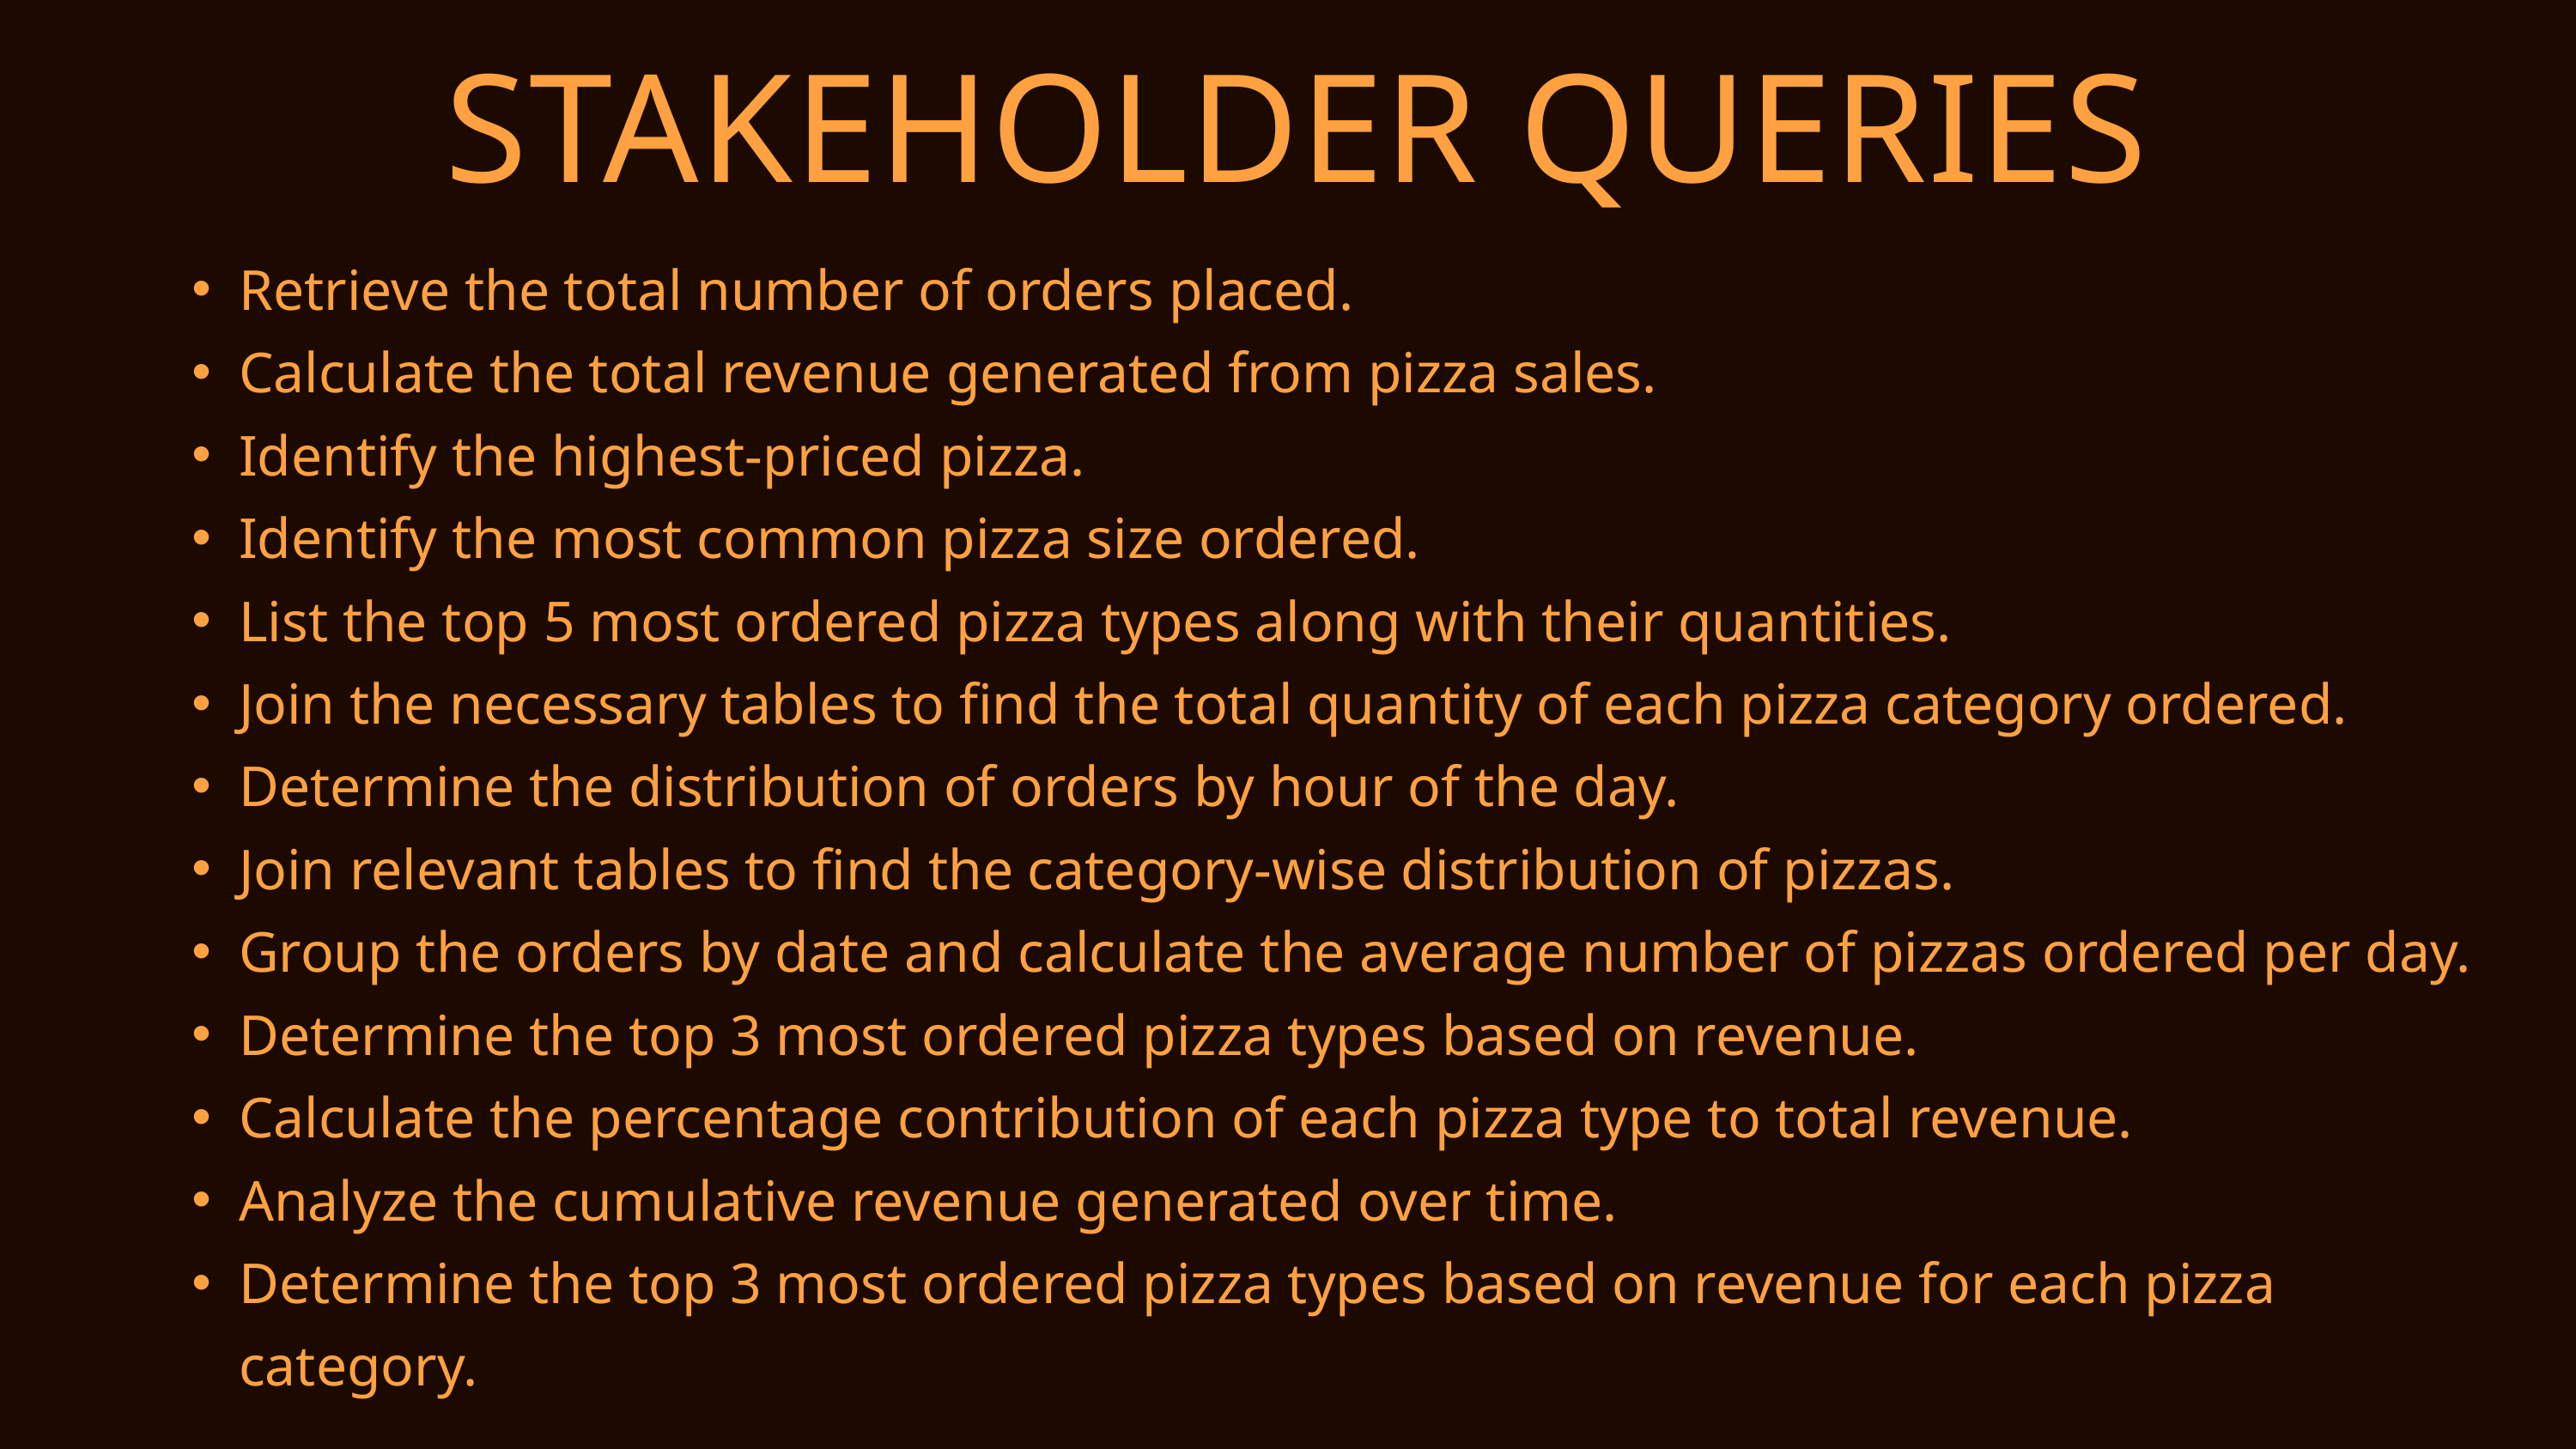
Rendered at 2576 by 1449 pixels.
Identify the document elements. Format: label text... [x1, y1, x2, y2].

text_box STAKEHOLDER QUERIES [237, 39, 2358, 155]
text_box Retrieve the total number of orders placed. Calculate the total revenue generated from pizza sales. Identify the highest-priced pizza. Identify the most common pizza size ordered. List the top 5 most ordered pizza types along with their quantities. Join the necessary tables to find the total quantity of each pizza category ordered. Determine the distribution of orders by hour of the day. Join relevant tables to find the category-wise distribution of pizzas. Group the orders by date and calculate the average number of pizzas ordered per day. Determine the top 3 most ordered pizza types based on revenue. Calculate the percentage contribution of each pizza type to total revenue. Analyze the cumulative revenue generated over time. Determine the top 3 most ordered pizza types based on revenue for each pizza category. [144, 155, 2518, 1397]
